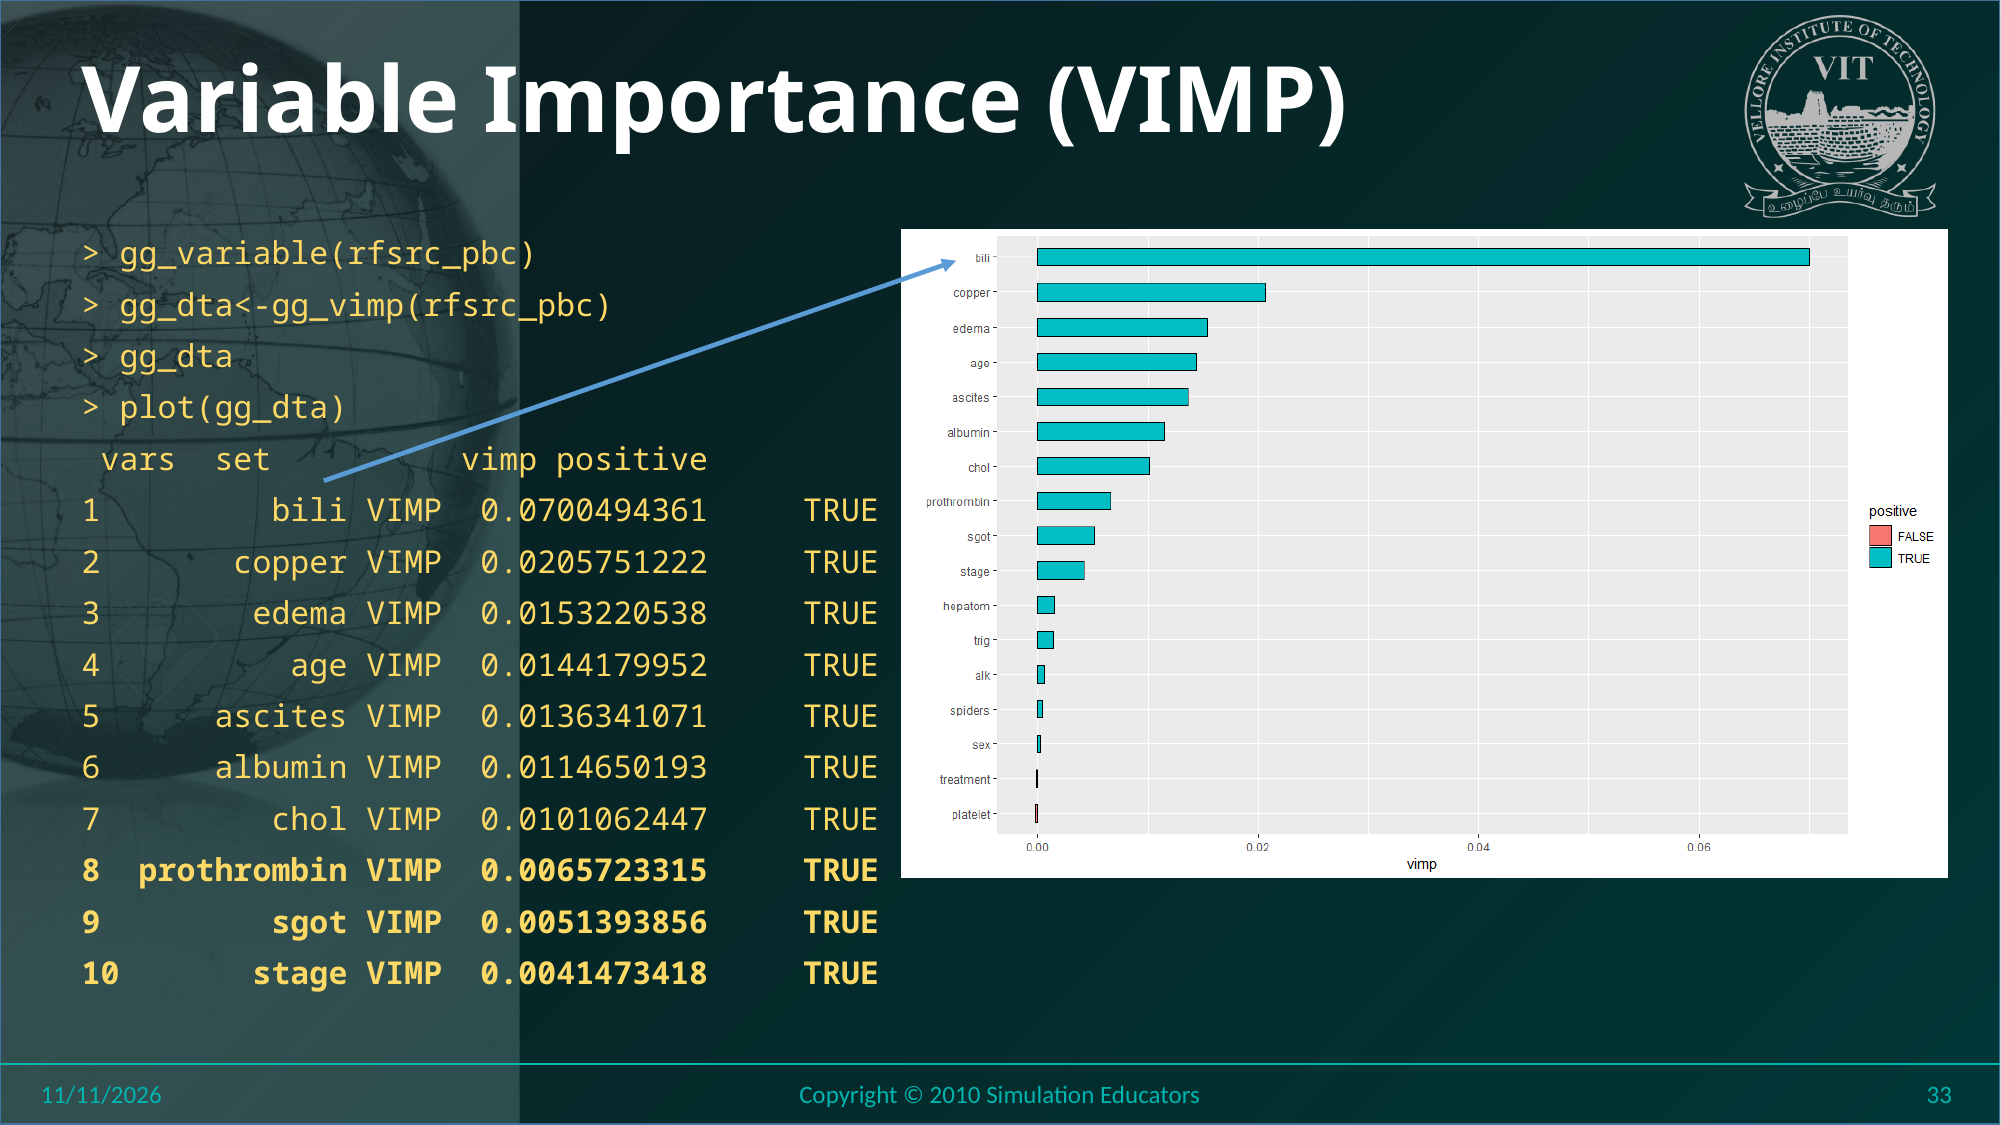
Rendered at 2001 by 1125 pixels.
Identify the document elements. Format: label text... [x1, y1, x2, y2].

title Variable Importance (VIMP) [66, 1, 1716, 204]
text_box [323, 260, 957, 481]
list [901, 229, 1948, 878]
footer Copyright © 2010 Simulation Educators [662, 1064, 1338, 1124]
list > gg_variable(rfsrc_pbc) > gg_dta<-gg_vimp(rfsrc_pbc) > gg_dta > plot(gg_dta) vars set vimp positive 1 bili VIMP 0.0700494361 TRUE 2 copper VIMP 0.0205751222 TRUE 3 edema VIMP 0.0153220538 TRUE 4 age VIMP 0.0144179952 TRUE 5 ascites VIMP 0.0136341071 TRUE 6 albumin VIMP 0.0114650193 TRUE 7 chol VIMP 0.0101062447 TRUE 8 prothrombin VIMP 0.0065723315 TRUE 9 sgot VIMP 0.0051393856 TRUE 10 stage VIMP 0.0041473418 TRUE [66, 229, 988, 1014]
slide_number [25, 1064, 476, 1124]
slide_number 33 [1517, 1064, 1968, 1124]
